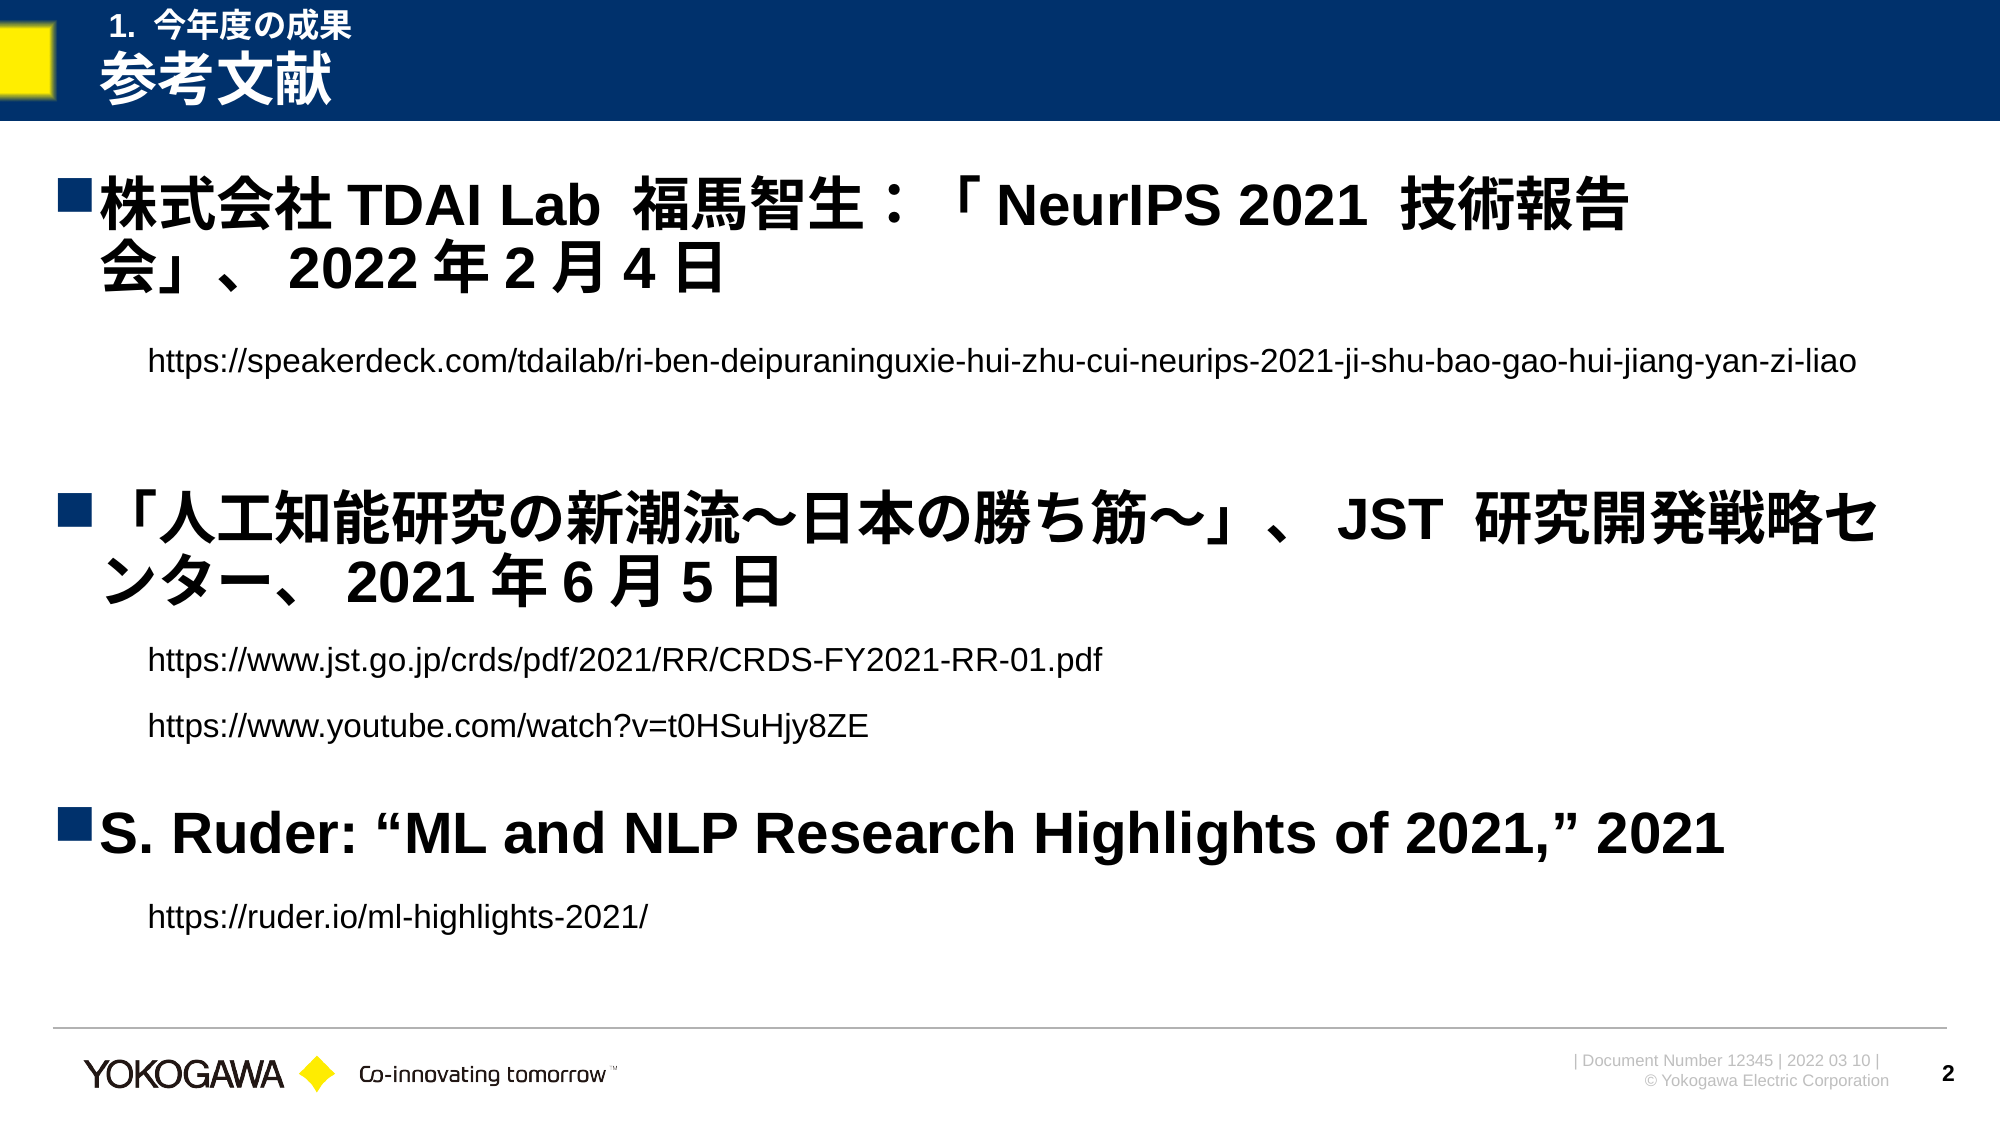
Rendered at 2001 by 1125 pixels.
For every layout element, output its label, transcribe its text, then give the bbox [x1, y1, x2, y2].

picture [0, 6, 69, 115]
title 参考文献 [84, 39, 1955, 125]
text_box 株式会社TDAI Lab 福馬智生：「NeurIPS 2021 技術報告会」、2022年2月4日 「人工知能研究の新潮流～日本の勝ち筋～」、JST 研究開発戦略センター、2021年6月5日 S. Ruder: “ML and NLP Research Highlights of 2021,” 2021 [38, 167, 1955, 280]
text_box https://www.youtube.com/watch?v=t0HSuHjy8ZE [132, 696, 1204, 752]
text_box https://www.jst.go.jp/crds/pdf/2021/RR/CRDS-FY2021-RR-01.pdf [132, 631, 1924, 686]
text_box https://ruder.io/ml-highlights-2021/ [132, 887, 1924, 942]
text_box https://speakerdeck.com/tdailab/ri-ben-deipuraninguxie-hui-zhu-cui-neurips-2021-ji-shu-bao-gao-hui-jiang-yan-zi-liao [132, 331, 1924, 387]
text_box 1. 今年度の成果 [93, 0, 559, 52]
slide_number 2 [1904, 1042, 1970, 1103]
picture [83, 1055, 617, 1093]
